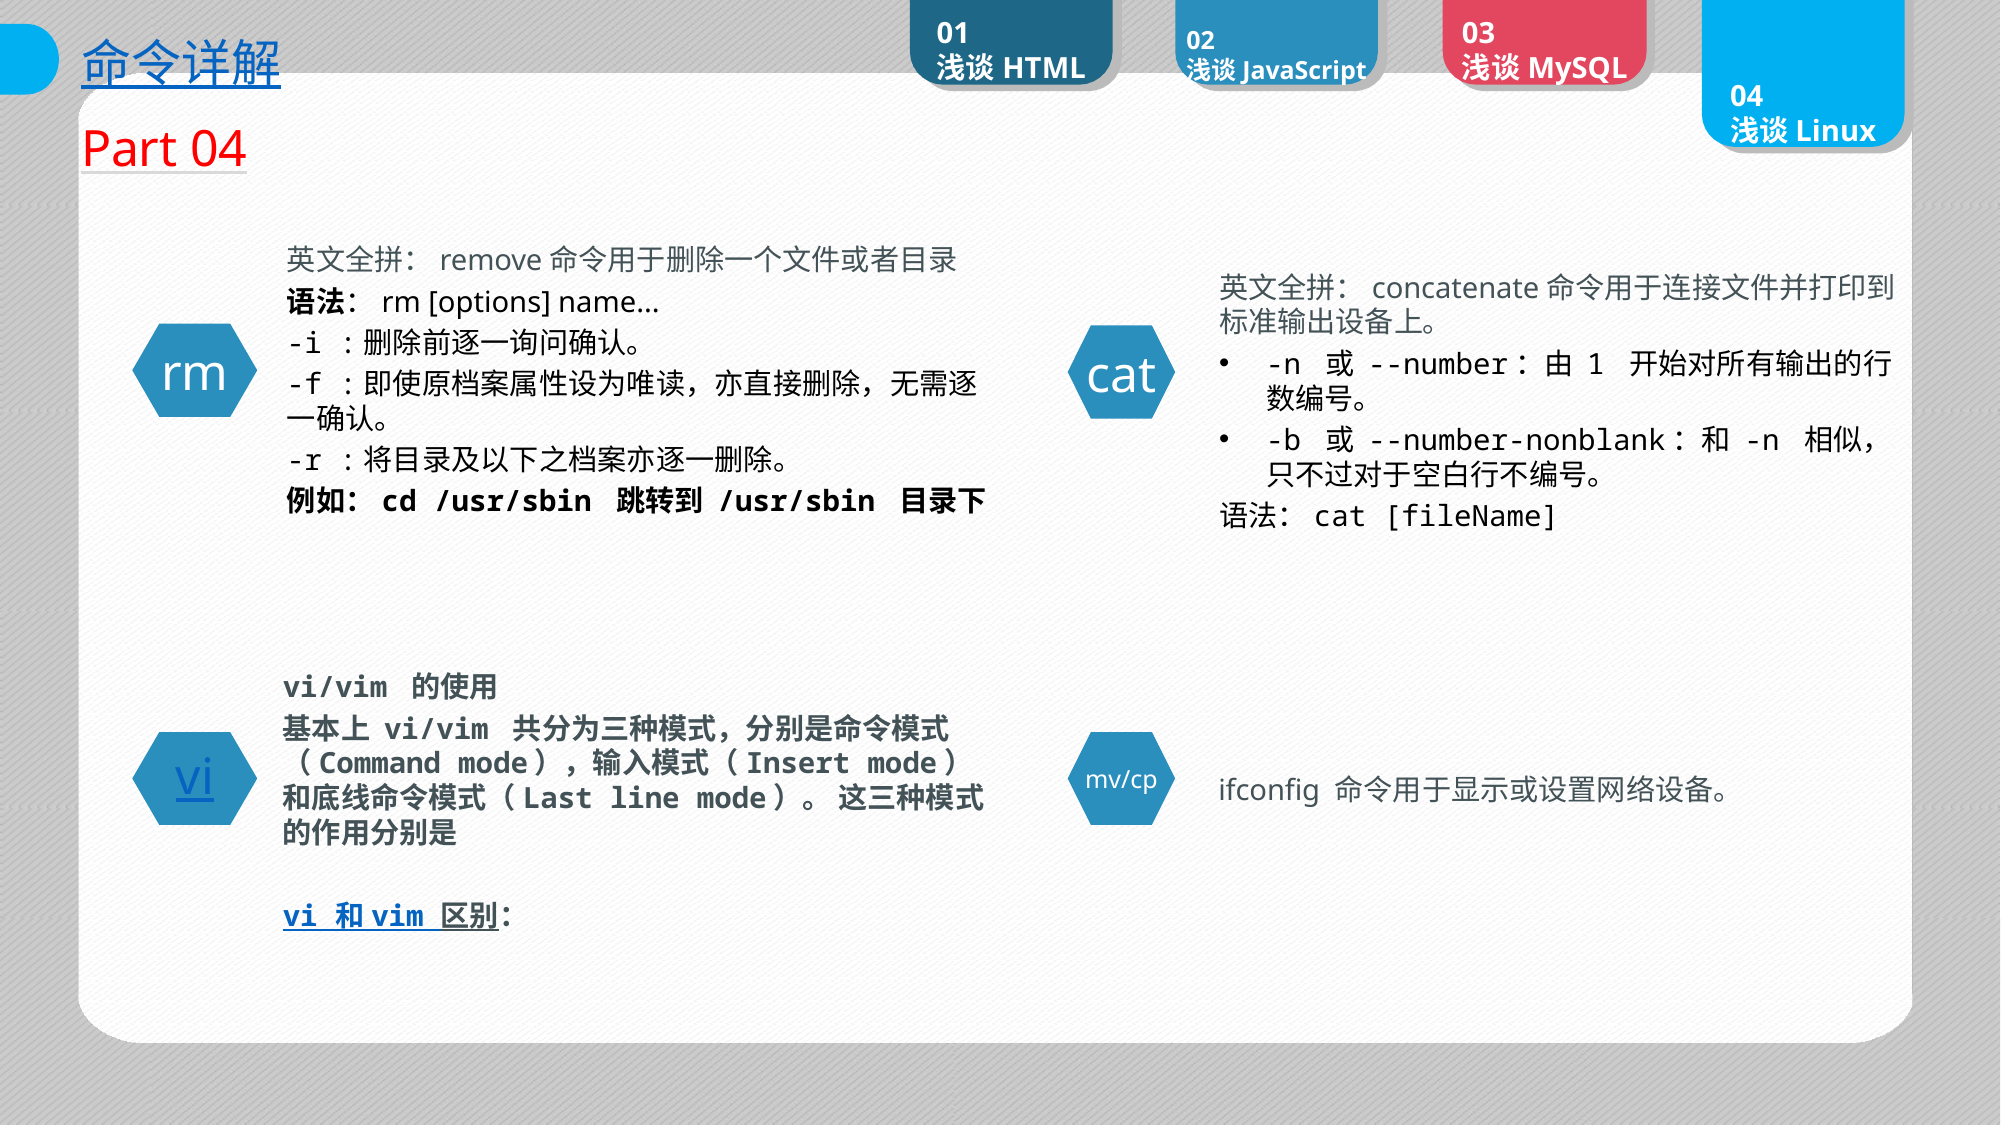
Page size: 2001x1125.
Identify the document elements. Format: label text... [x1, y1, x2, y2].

text_box mv/cp [1067, 732, 1176, 825]
text_box 02 浅谈JavaScript [1175, 0, 1378, 85]
text_box 01 浅谈HTML [909, 0, 1113, 85]
text_box [1196, 0, 1388, 92]
text_box 英文全拼：concatenate命令用于连接文件并打印到标准输出设备上。 -n 或 --number：由 1 开始对所有输出的行数编号。 -b 或 --number-nonblank：和 -n 相似，只不过对于空白行不编号。 语法：cat [fileName] [1216, 246, 1914, 533]
text_box [1460, 0, 1655, 92]
text_box 03 浅谈MySQL [1442, 0, 1647, 85]
text_box rm [132, 323, 258, 417]
text_box vi/vim 的使用 基本上 vi/vim 共分为三种模式，分别是命令模式（Command mode），输入模式（Insert mode）和底线命令模式（Last line mode）。 这三种模式的作用分别是 vi 和 vim 区别： [280, 648, 1000, 940]
text_box vi [132, 732, 258, 825]
text_box cat [1067, 325, 1176, 419]
text_box 04 浅谈Linux [1701, 0, 1905, 147]
text_box 英文全拼：remove命令用于删除一个文件或者目录 语法：rm [options] name... -i :删除前逐一询问确认。 -f :即使原档案属性设为唯读，亦直接删除，无需逐一确认。 -r :将目录及以下之档案亦逐一删除。 例如：cd /usr/sbin 跳转到 /usr/sbin 目录下 [280, 219, 1000, 518]
text_box [1722, 0, 1914, 154]
text_box 命令详解 Part 04 [9, 18, 524, 177]
picture [0, 0, 2001, 1125]
text_box ifconfig 命令用于显示或设置网络设备。 [1216, 750, 1936, 806]
text_box [929, 0, 1122, 92]
text_box [0, 23, 9, 95]
